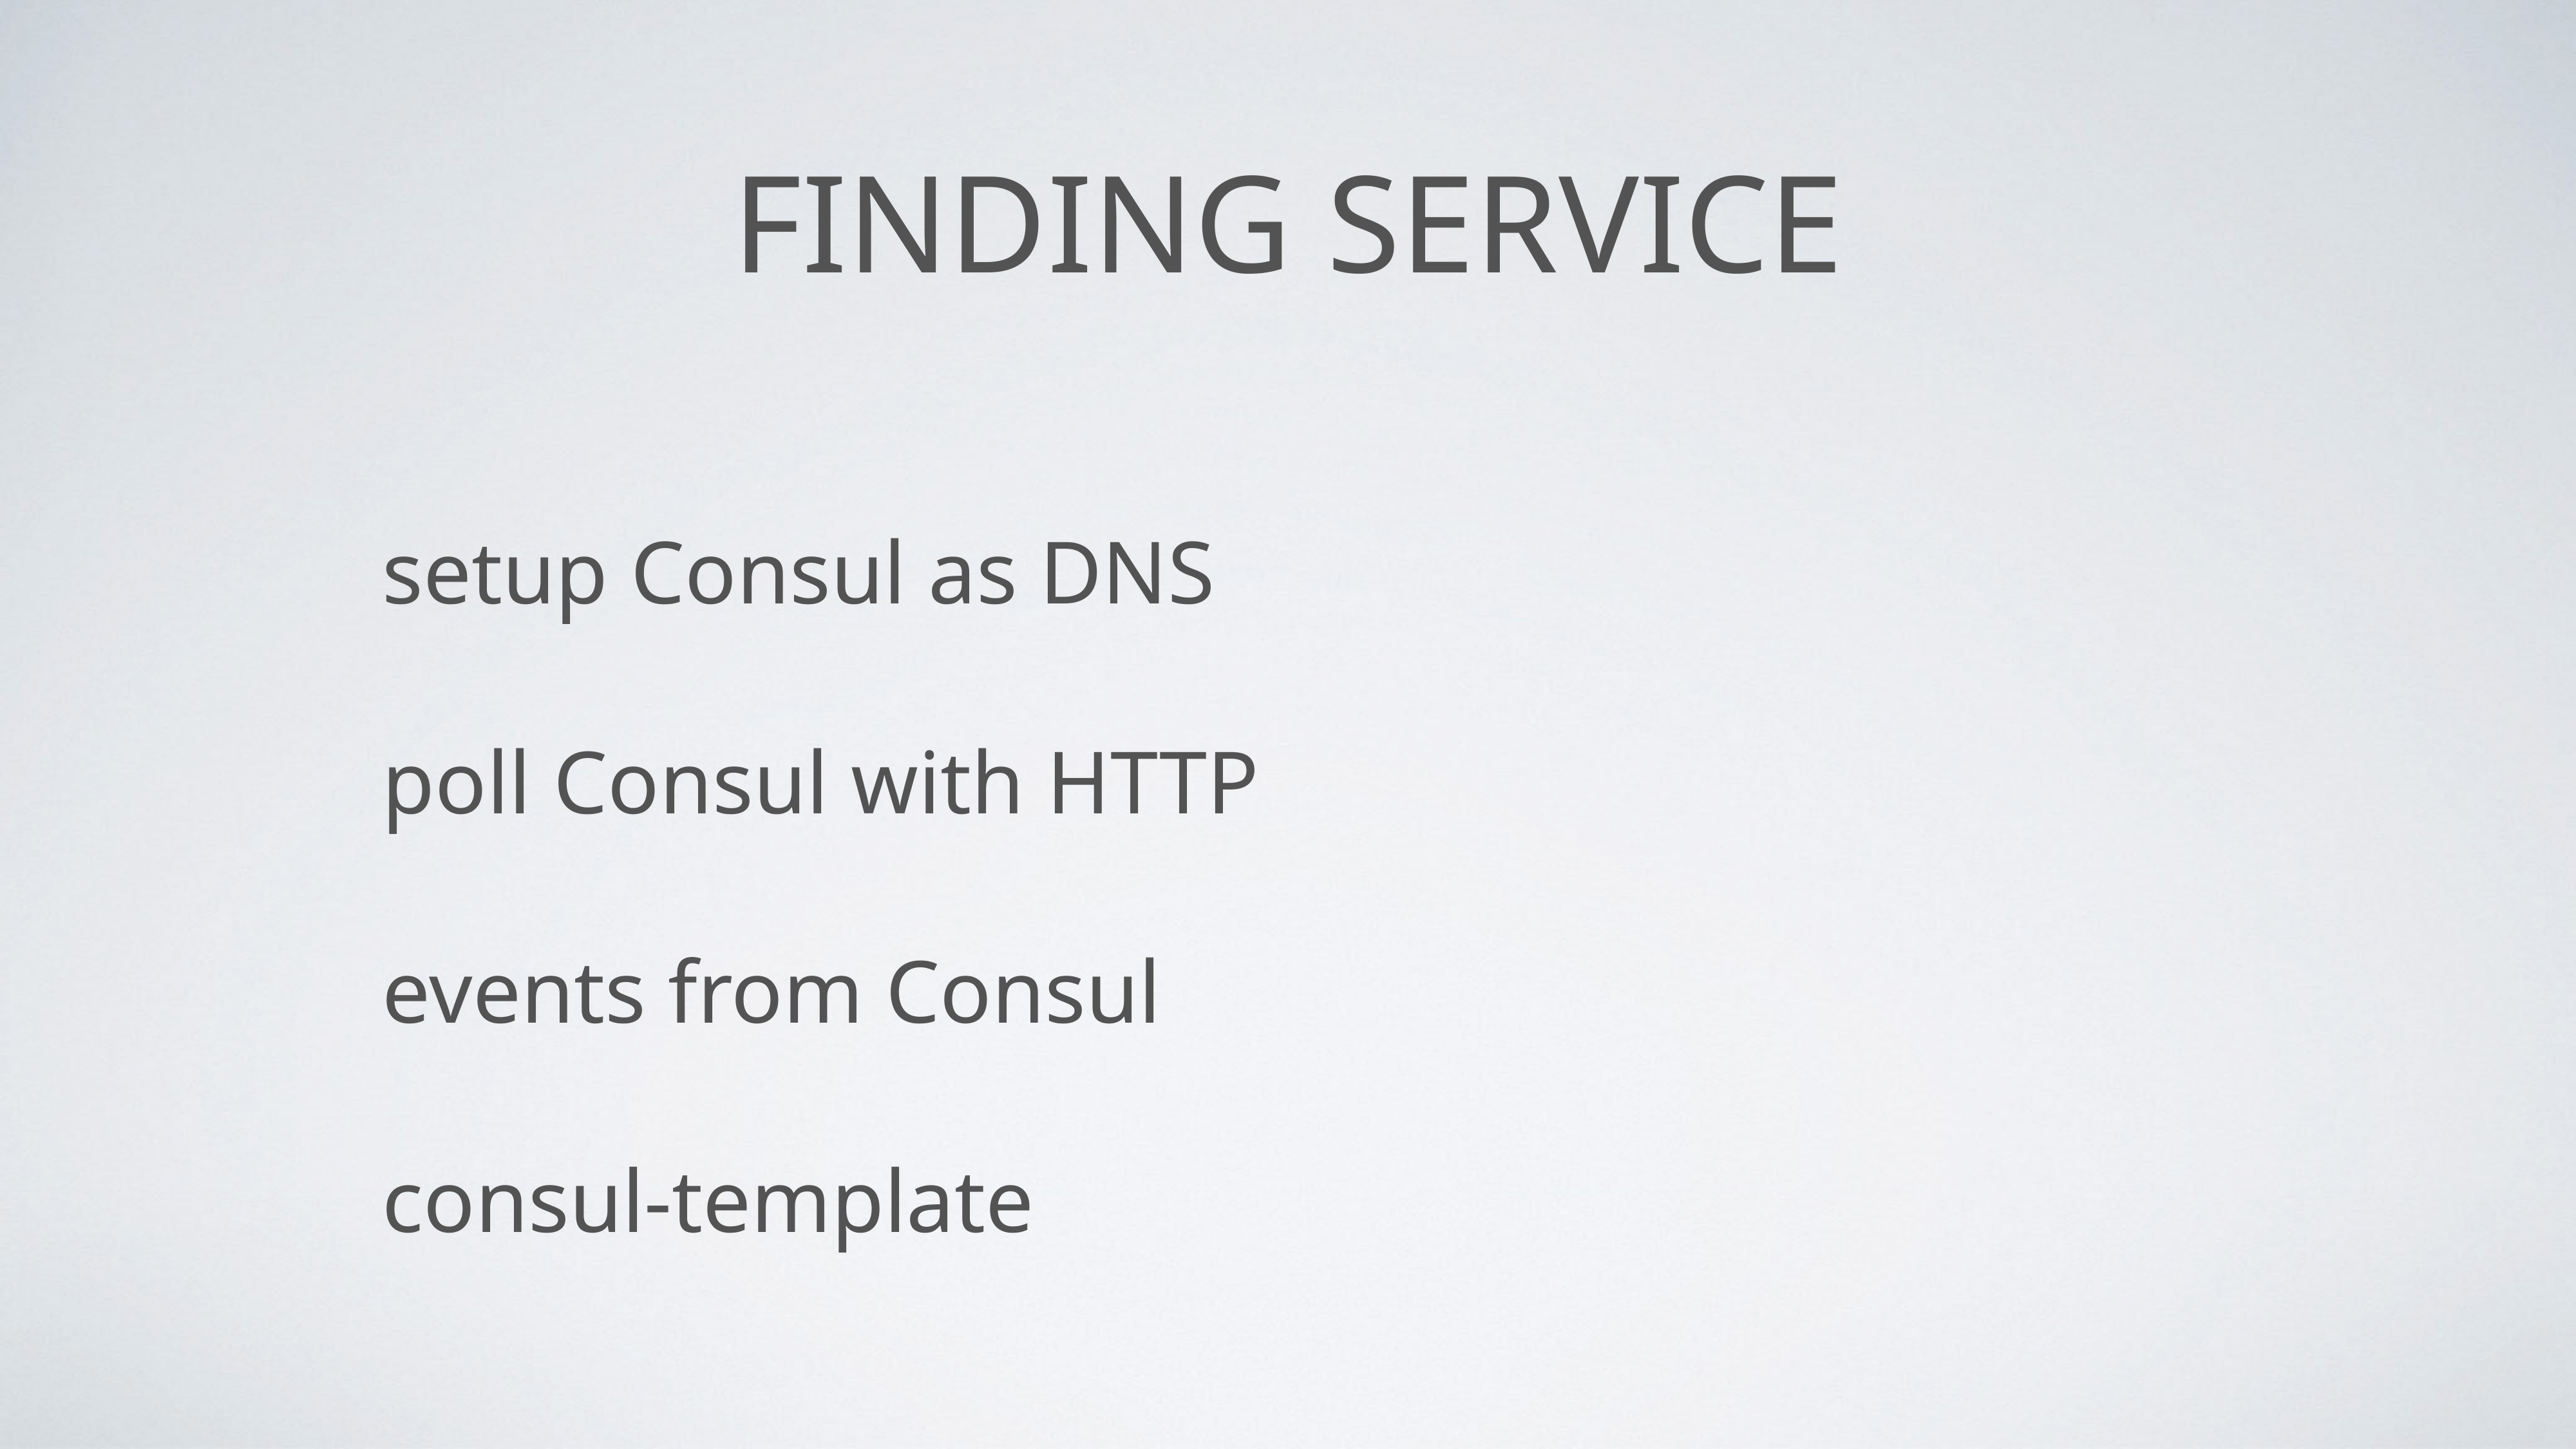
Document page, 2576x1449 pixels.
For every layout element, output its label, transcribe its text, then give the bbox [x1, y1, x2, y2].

title FindING service [374, 37, 2202, 401]
list setup Consul as DNS poll Consul with HTTP events from Consul consul-template [374, 405, 2202, 1342]
picture [0, 0, 2576, 1449]
